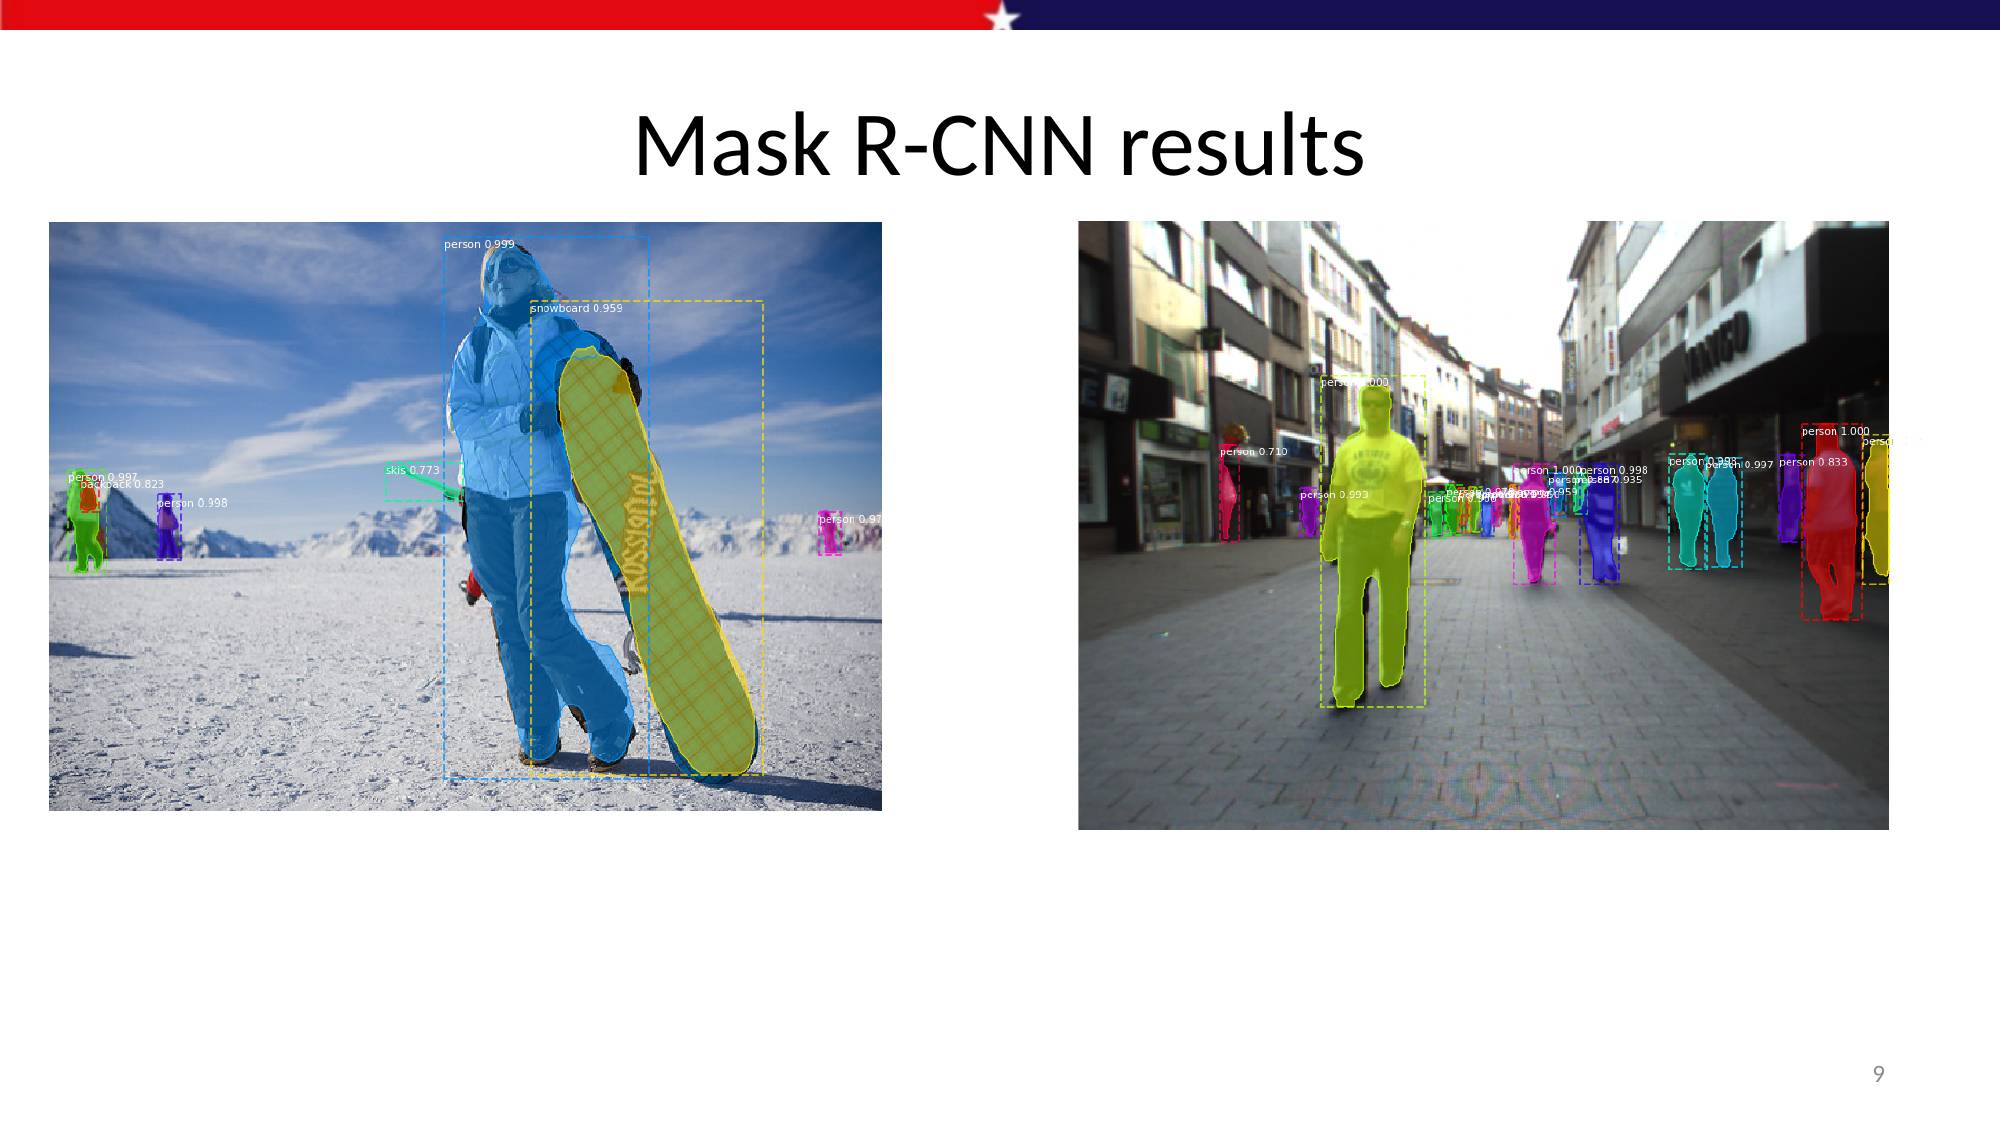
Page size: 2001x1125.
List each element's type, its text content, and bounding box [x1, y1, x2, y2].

slide_number 9 [1433, 1042, 1900, 1103]
title Mask R-CNN results [99, 45, 1900, 233]
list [4, 199, 905, 851]
picture [1035, 199, 1937, 865]
